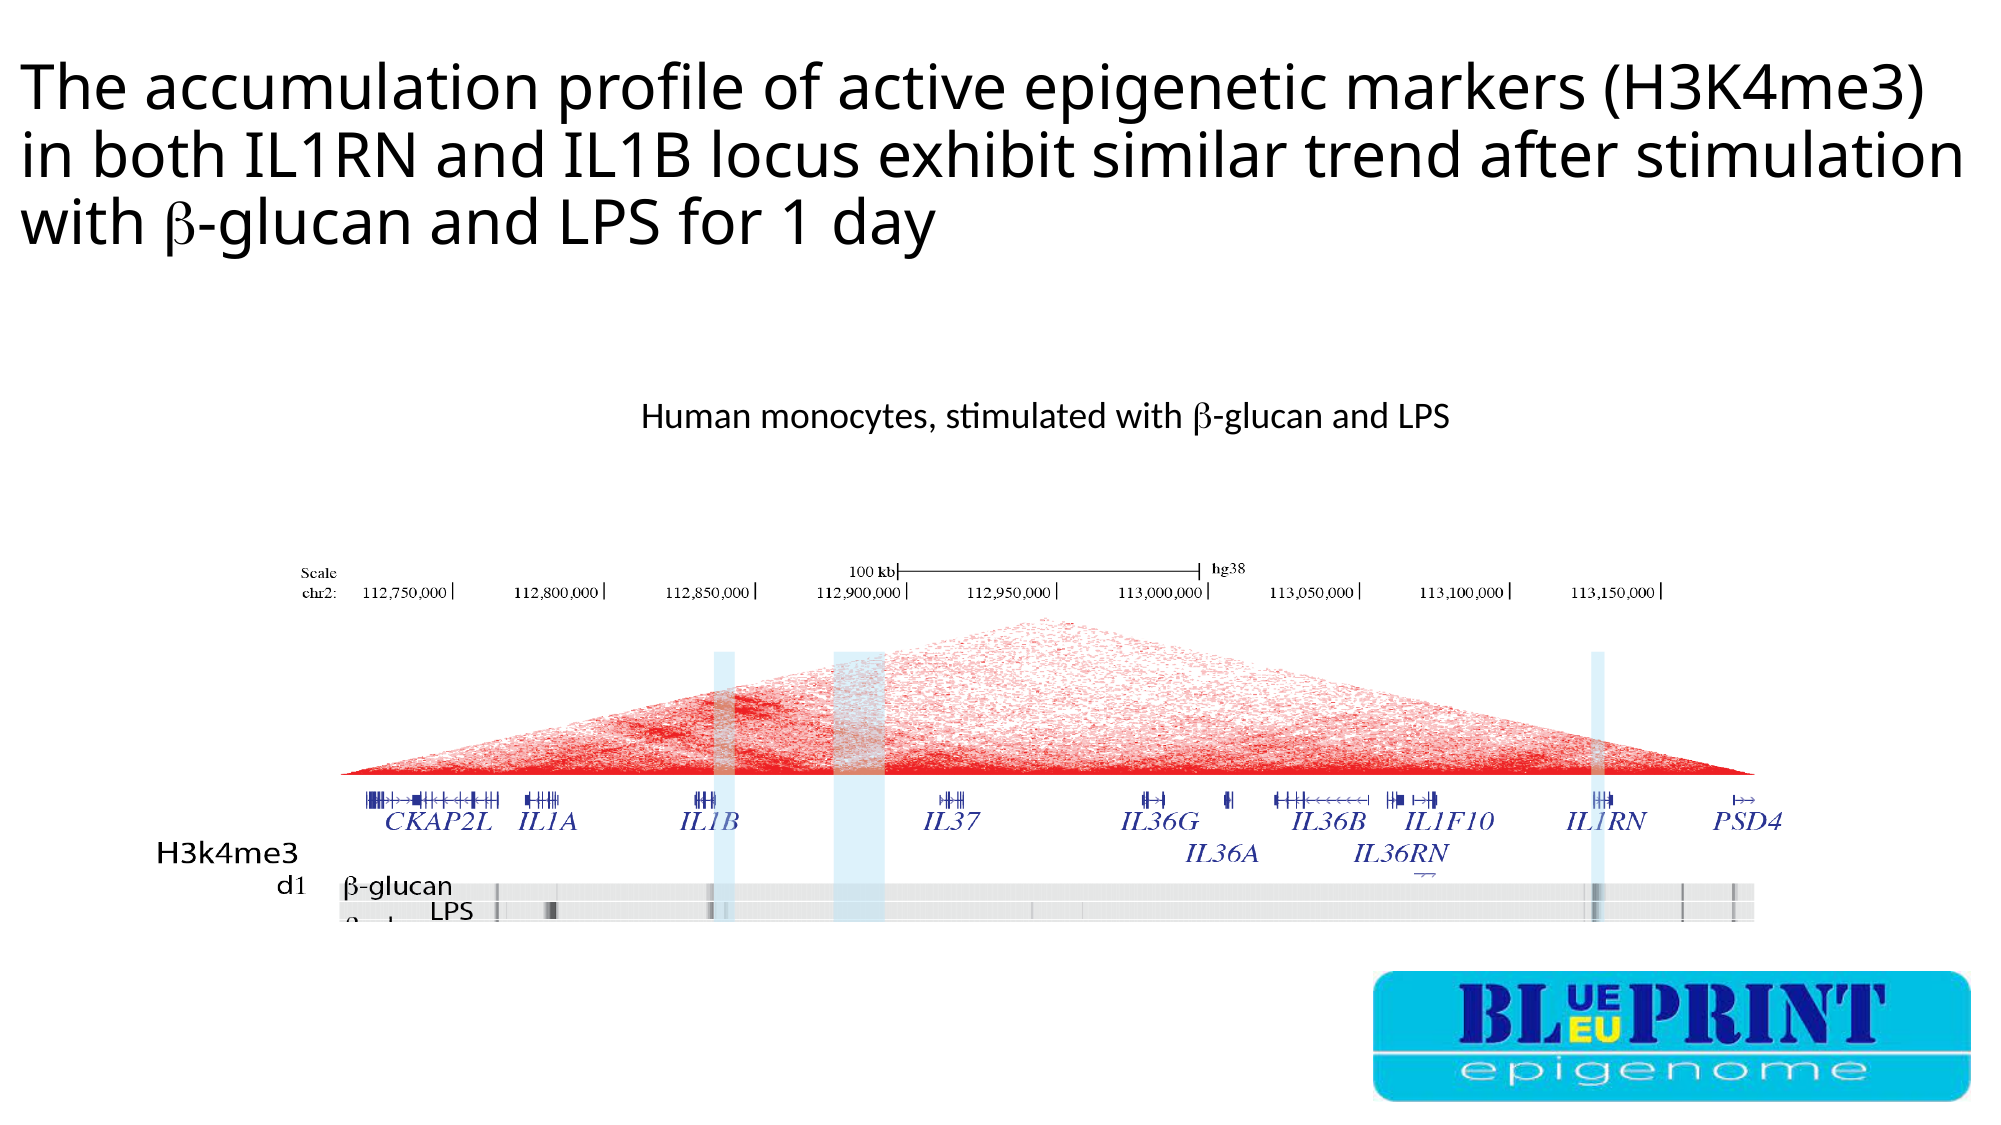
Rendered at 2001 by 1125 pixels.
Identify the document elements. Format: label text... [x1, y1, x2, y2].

picture [109, 514, 1891, 922]
title The accumulation profile of active epigenetic markers (H3K4me3) in both IL1RN and IL1B locus exhibit similar trend after stimulation with b-glucan and LPS for 1 day [5, 48, 2000, 266]
text_box Human monocytes, stimulated with b-glucan and LPS [626, 383, 1466, 444]
picture [1373, 971, 1971, 1102]
